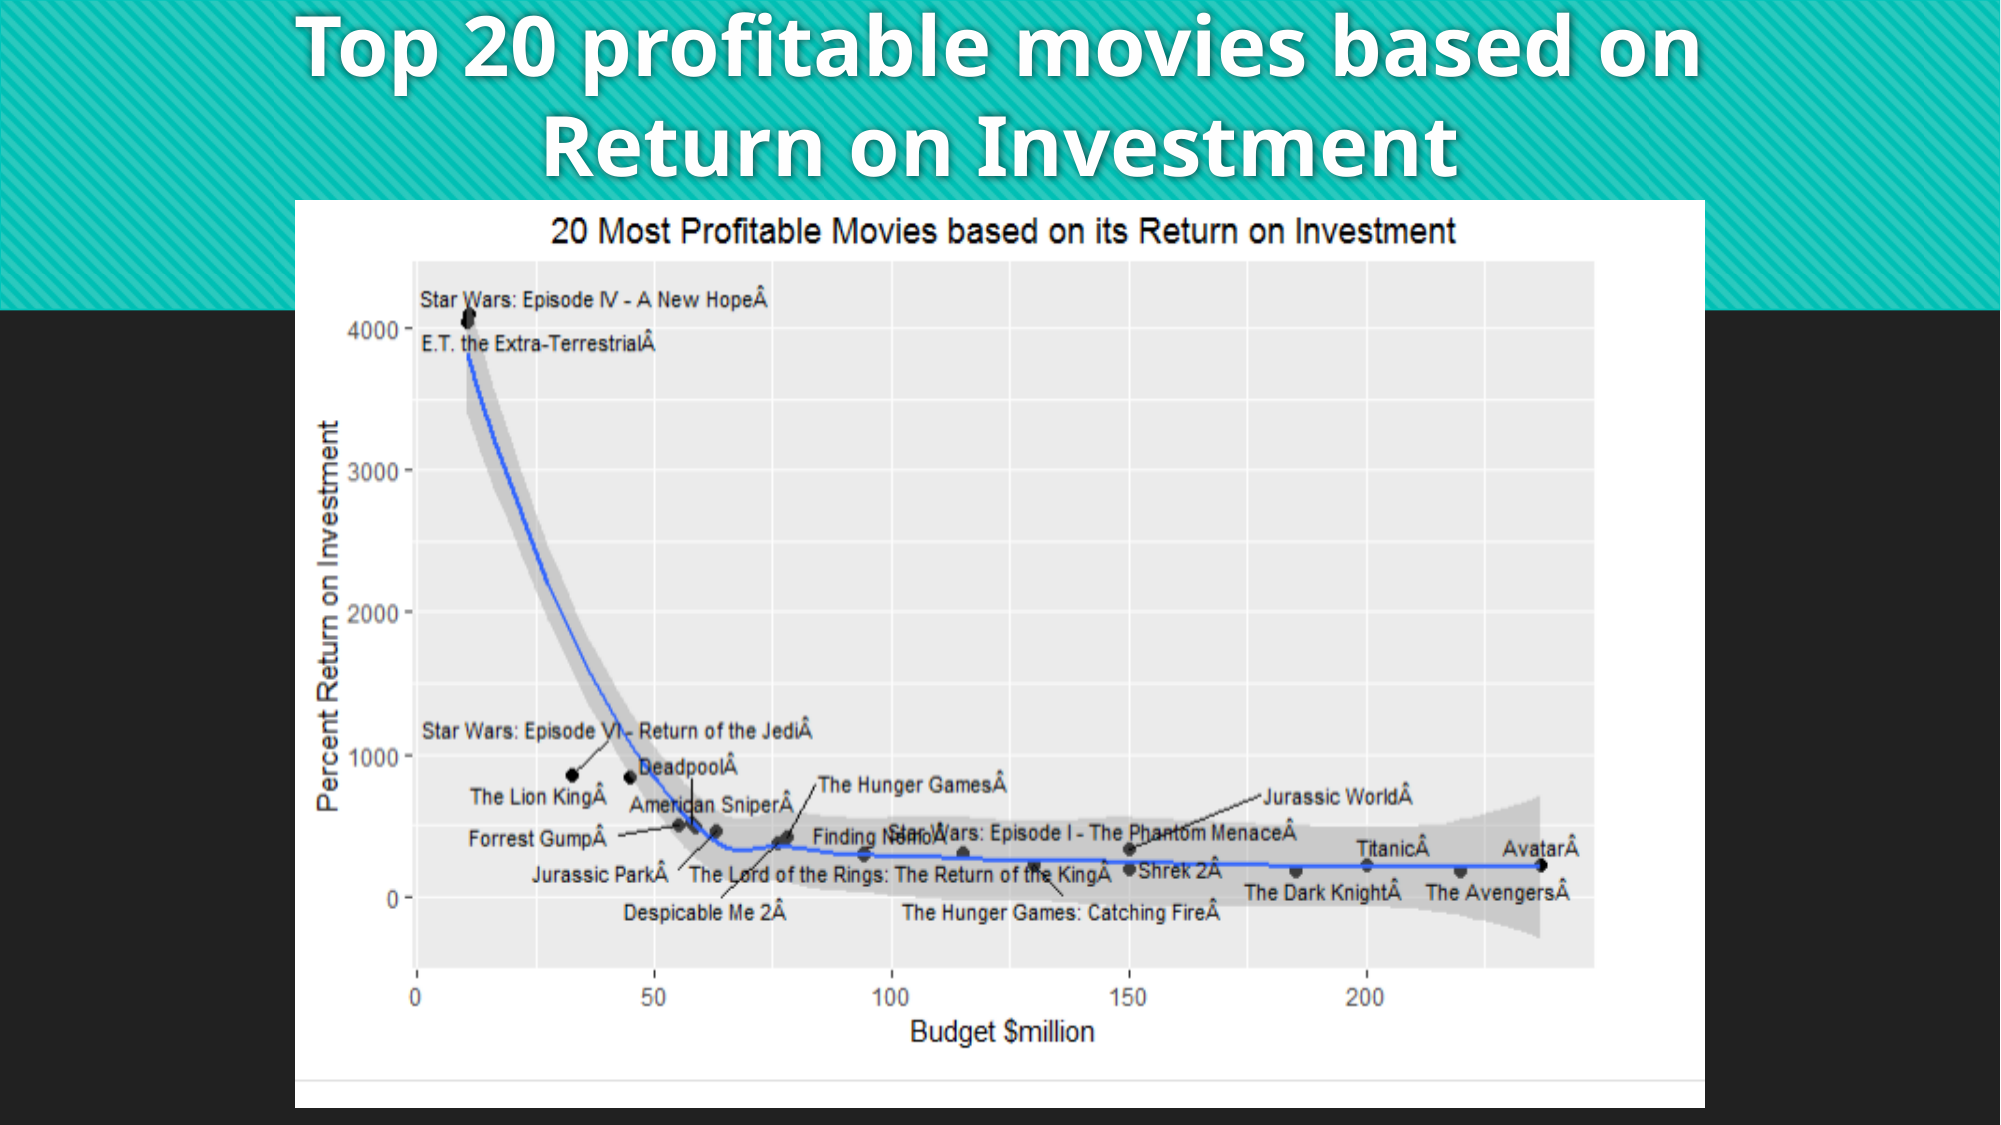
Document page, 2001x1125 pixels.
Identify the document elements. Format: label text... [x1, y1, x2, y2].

title Top 20 profitable movies based on Return on Investment [132, 0, 1868, 201]
picture [295, 200, 1705, 1108]
